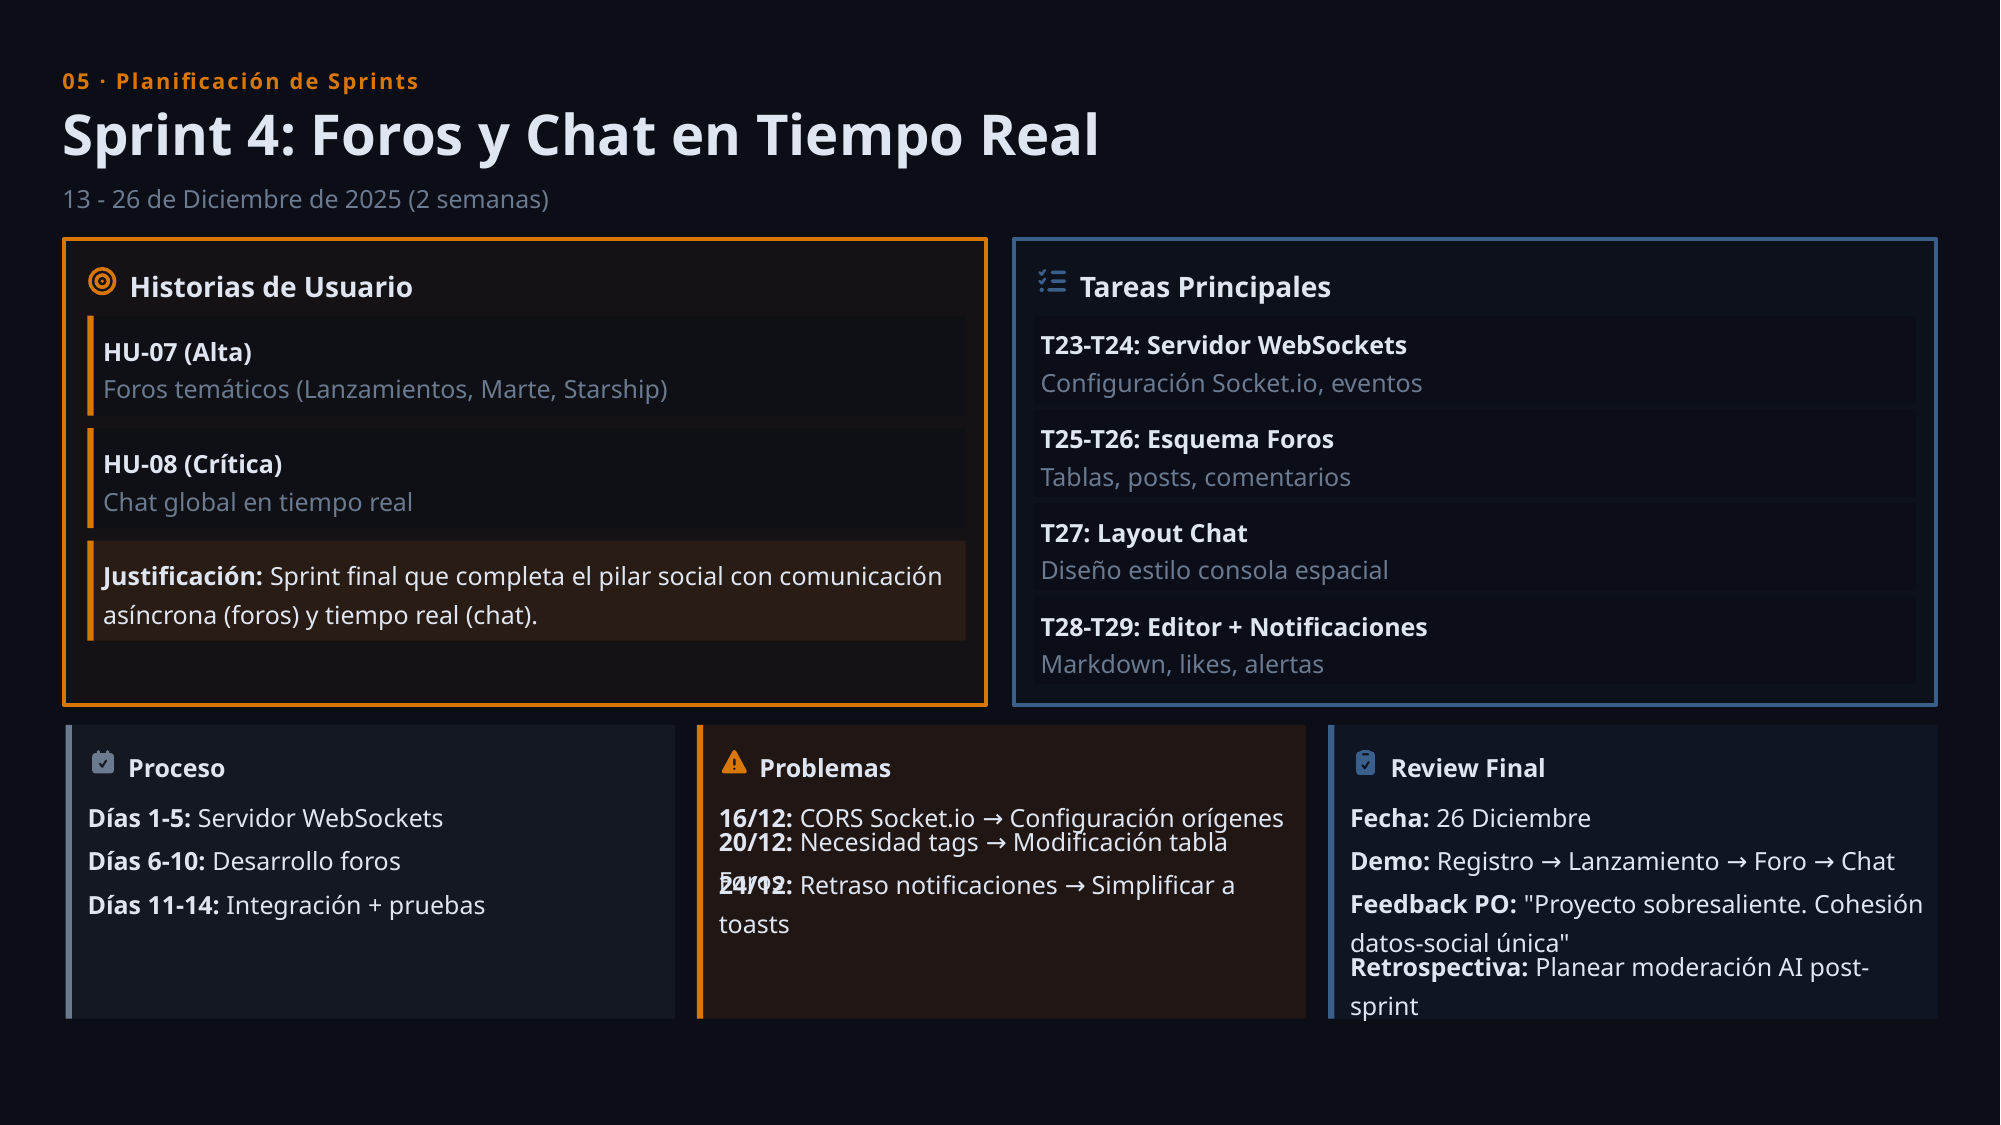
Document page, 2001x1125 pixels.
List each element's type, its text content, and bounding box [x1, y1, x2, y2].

text_box [87, 540, 94, 641]
text_box [94, 315, 966, 416]
text_box Feedback PO: "Proyecto sobresaliente. Cohesión datos-social única" [1350, 881, 1932, 957]
text_box [92, 750, 114, 774]
text_box HU-07 (Alta) [103, 328, 966, 365]
text_box [704, 724, 1307, 1019]
text_box T23-T24: Servidor WebSockets [1040, 321, 1922, 359]
text_box [1328, 724, 1335, 1019]
text_box Configuración Socket.io, eventos [1040, 359, 1922, 397]
text_box [64, 239, 986, 705]
text_box [1013, 239, 1936, 705]
text_box Sprint 4: Foros y Chat en Tiempo Real [62, 106, 1966, 169]
text_box [722, 750, 747, 774]
text_box Tareas Principales [1079, 259, 1930, 304]
text_box [1046, 288, 1067, 292]
text_box Chat global en tiempo real [103, 478, 966, 516]
text_box Historias de Usuario [129, 259, 980, 304]
text_box [1038, 277, 1046, 285]
text_box 13 - 26 de Diciembre de 2025 (2 semanas) [62, 174, 1950, 213]
text_box Fecha: 26 Diciembre [1350, 793, 1932, 832]
text_box Diseño estilo consola espacial [1040, 546, 1922, 585]
text_box [94, 540, 966, 641]
text_box 20/12: Necesidad tags → Modificación tabla Foros [718, 837, 1300, 875]
text_box [87, 428, 94, 529]
text_box [65, 724, 72, 1019]
text_box Review Final [1390, 743, 1932, 782]
text_box T27: Layout Chat [1040, 509, 1922, 546]
text_box Proceso [128, 743, 669, 782]
text_box T25-T26: Esquema Foros [1040, 415, 1922, 453]
text_box [1038, 269, 1046, 276]
text_box Días 6-10: Desarrollo foros [87, 837, 669, 875]
text_box 24/12: Retraso notificaciones → Simplificar a toasts [718, 881, 1300, 919]
text_box Markdown, likes, alertas [1040, 640, 1922, 679]
text_box [88, 267, 117, 296]
text_box [1034, 409, 1916, 497]
text_box [1335, 724, 1938, 1019]
text_box [87, 315, 94, 416]
text_box Justificación: Sprint final que completa el pilar social con comunicación asíncrona (foros) y tiempo real (chat). [103, 553, 966, 628]
text_box [1050, 270, 1067, 275]
text_box [1356, 750, 1375, 775]
text_box [1050, 279, 1067, 283]
text_box HU-08 (Crítica) [103, 440, 966, 478]
text_box Demo: Registro → Lanzamiento → Foro → Chat [1350, 837, 1932, 875]
text_box 05 · Planificación de Sprints [62, 62, 1949, 94]
text_box Días 1-5: Servidor WebSockets [87, 793, 669, 832]
text_box [72, 724, 676, 1019]
text_box [1034, 596, 1916, 685]
text_box Retrospectiva: Planear moderación AI post-sprint [1350, 962, 1932, 1000]
text_box Tablas, posts, comentarios [1040, 453, 1922, 491]
text_box [696, 724, 704, 1019]
text_box Problemas [759, 743, 1300, 782]
text_box [1034, 503, 1916, 591]
text_box Días 11-14: Integración + pruebas [87, 881, 669, 919]
text_box 16/12: CORS Socket.io → Configuración orígenes [718, 793, 1300, 832]
text_box [94, 428, 966, 529]
text_box T28-T29: Editor + Notificaciones [1040, 603, 1922, 640]
text_box [1034, 315, 1916, 404]
text_box Foros temáticos (Lanzamientos, Marte, Starship) [103, 365, 966, 404]
